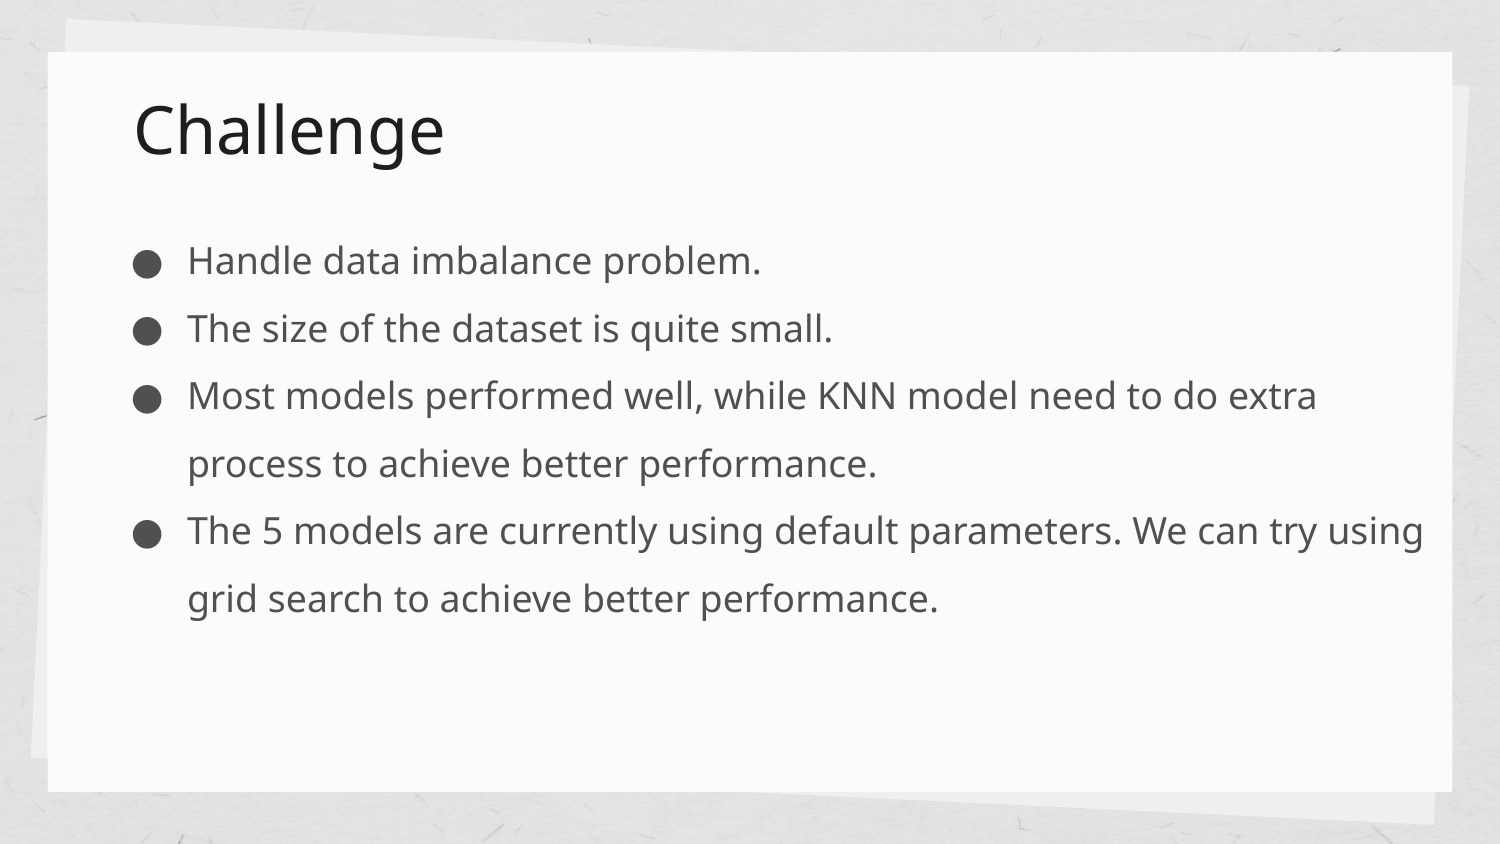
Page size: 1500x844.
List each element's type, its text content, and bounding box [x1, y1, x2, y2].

title Challenge [118, 72, 1382, 167]
text_box Handle data imbalance problem. The size of the dataset is quite small. Most models performed well, while KNN model need to do extra process to achieve better performance. The 5 models are currently using default parameters. We can try using grid search to achieve better performance. [97, 199, 1451, 703]
